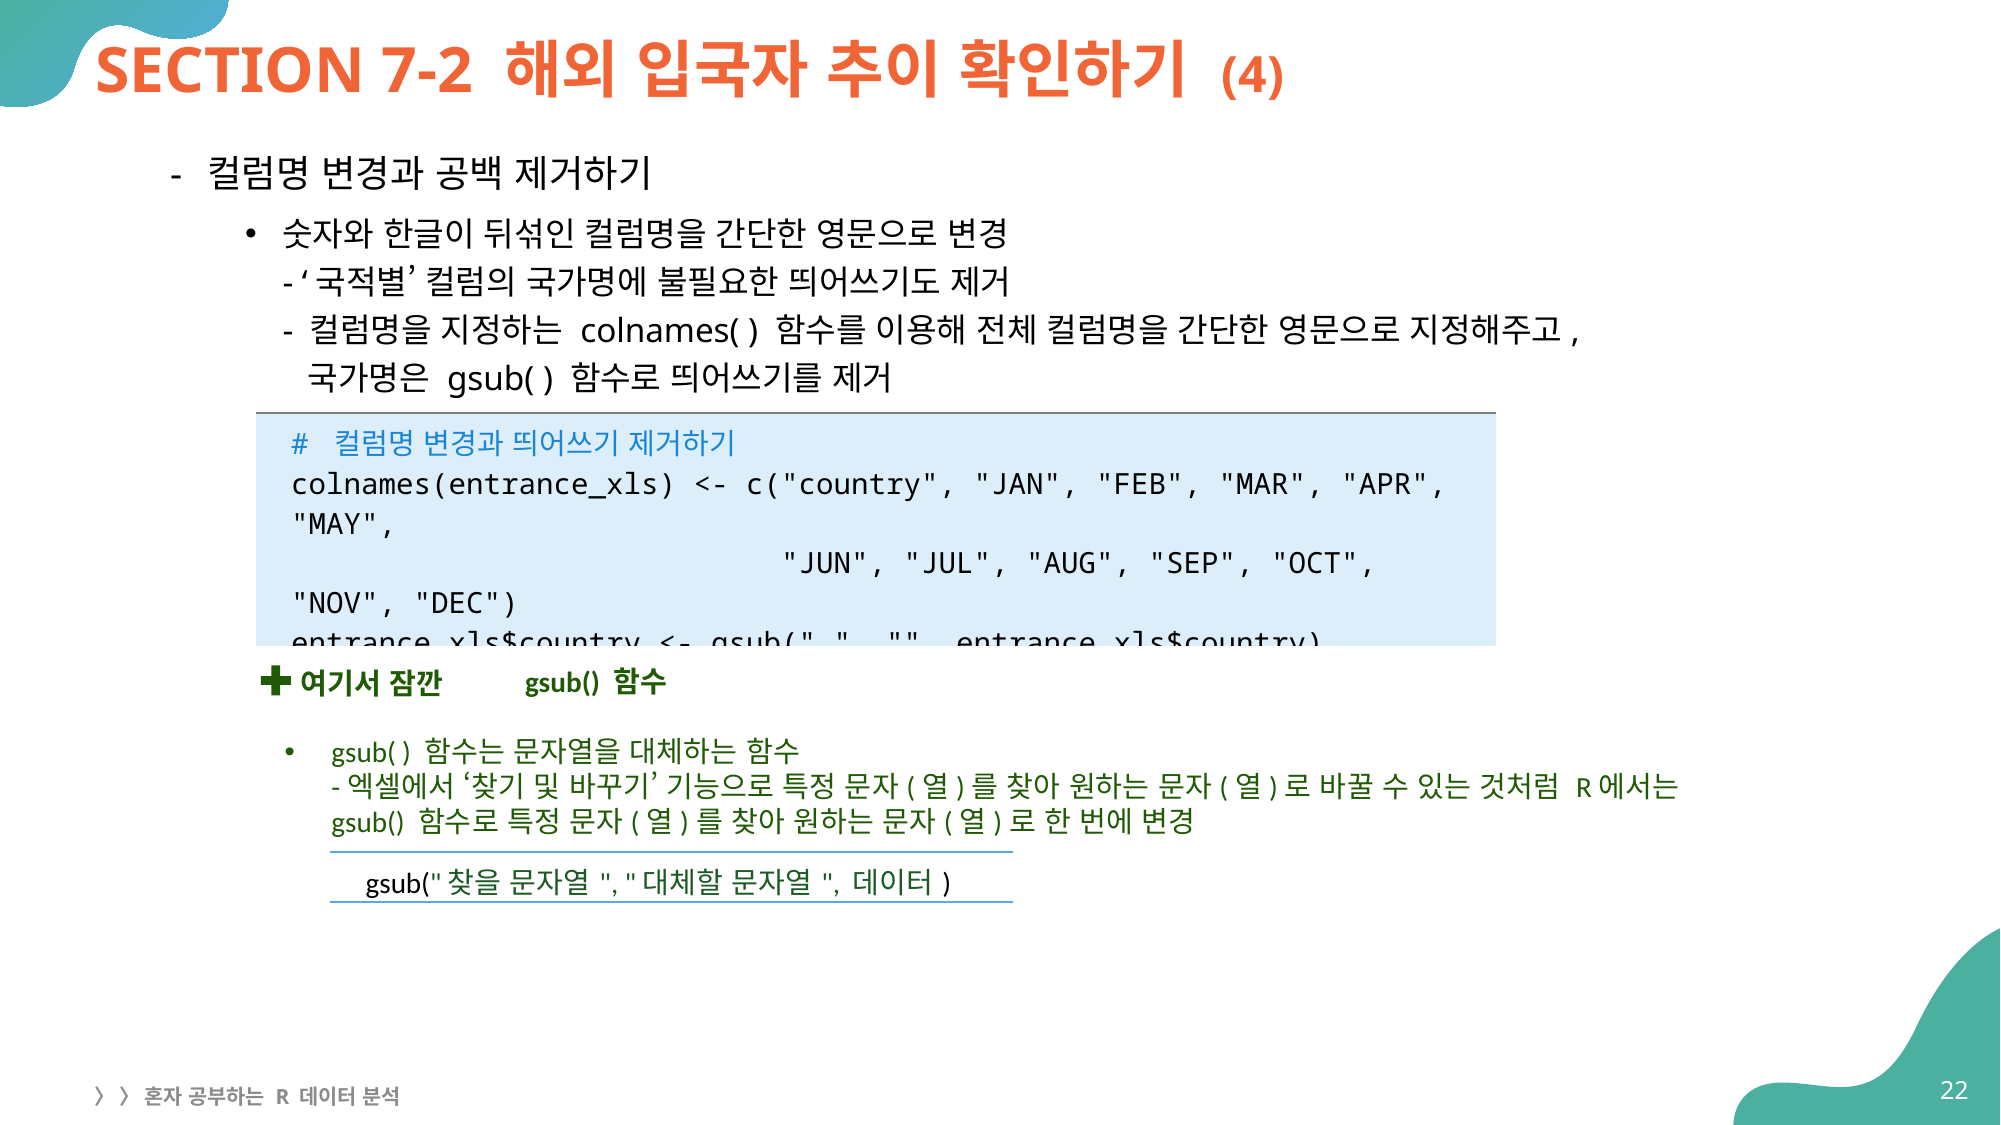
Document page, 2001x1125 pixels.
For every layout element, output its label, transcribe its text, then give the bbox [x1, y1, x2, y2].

slide_number 22 [1917, 1061, 1984, 1122]
footer 〉 〉 혼자 공부하는 R 데이터 분석 [79, 1078, 755, 1114]
title SECTION 7-2 해외 입국자 추이 확인하기 (4) [79, 17, 1931, 128]
list 컬럼명 변경과 공백 제거하기 숫자와 한글이 뒤섞인 컬럼명을 간단한 영문으로 변경 - ‘국적별’ 컬럼의 국가명에 불필요한 띄어쓰기도 제거 - 컬럼명을 지정하는 colnames( ) 함수를 이용해 전체 컬럼명을 간단한 영문으로 지정해주고, 국가명은 gsub( ) 함수로 띄어쓰기를 제거 [79, 133, 1931, 996]
table_header gsub("찾을 문자열", "대체할 문자열", 데이터) [330, 859, 1013, 901]
table_header # 컬럼명 변경과 띄어쓰기 제거하기 colnames(entrance_xls) <- c("country", "JAN", "FEB", "MAR", "APR", "MAY", "JUN", "JUL", "AUG", "SEP", "OCT", "NOV", "DEC") entrance_xls$country <- gsub(" ", "", entrance_xls$country) entrance_xls [256, 414, 1496, 645]
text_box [215, 645, 1707, 859]
